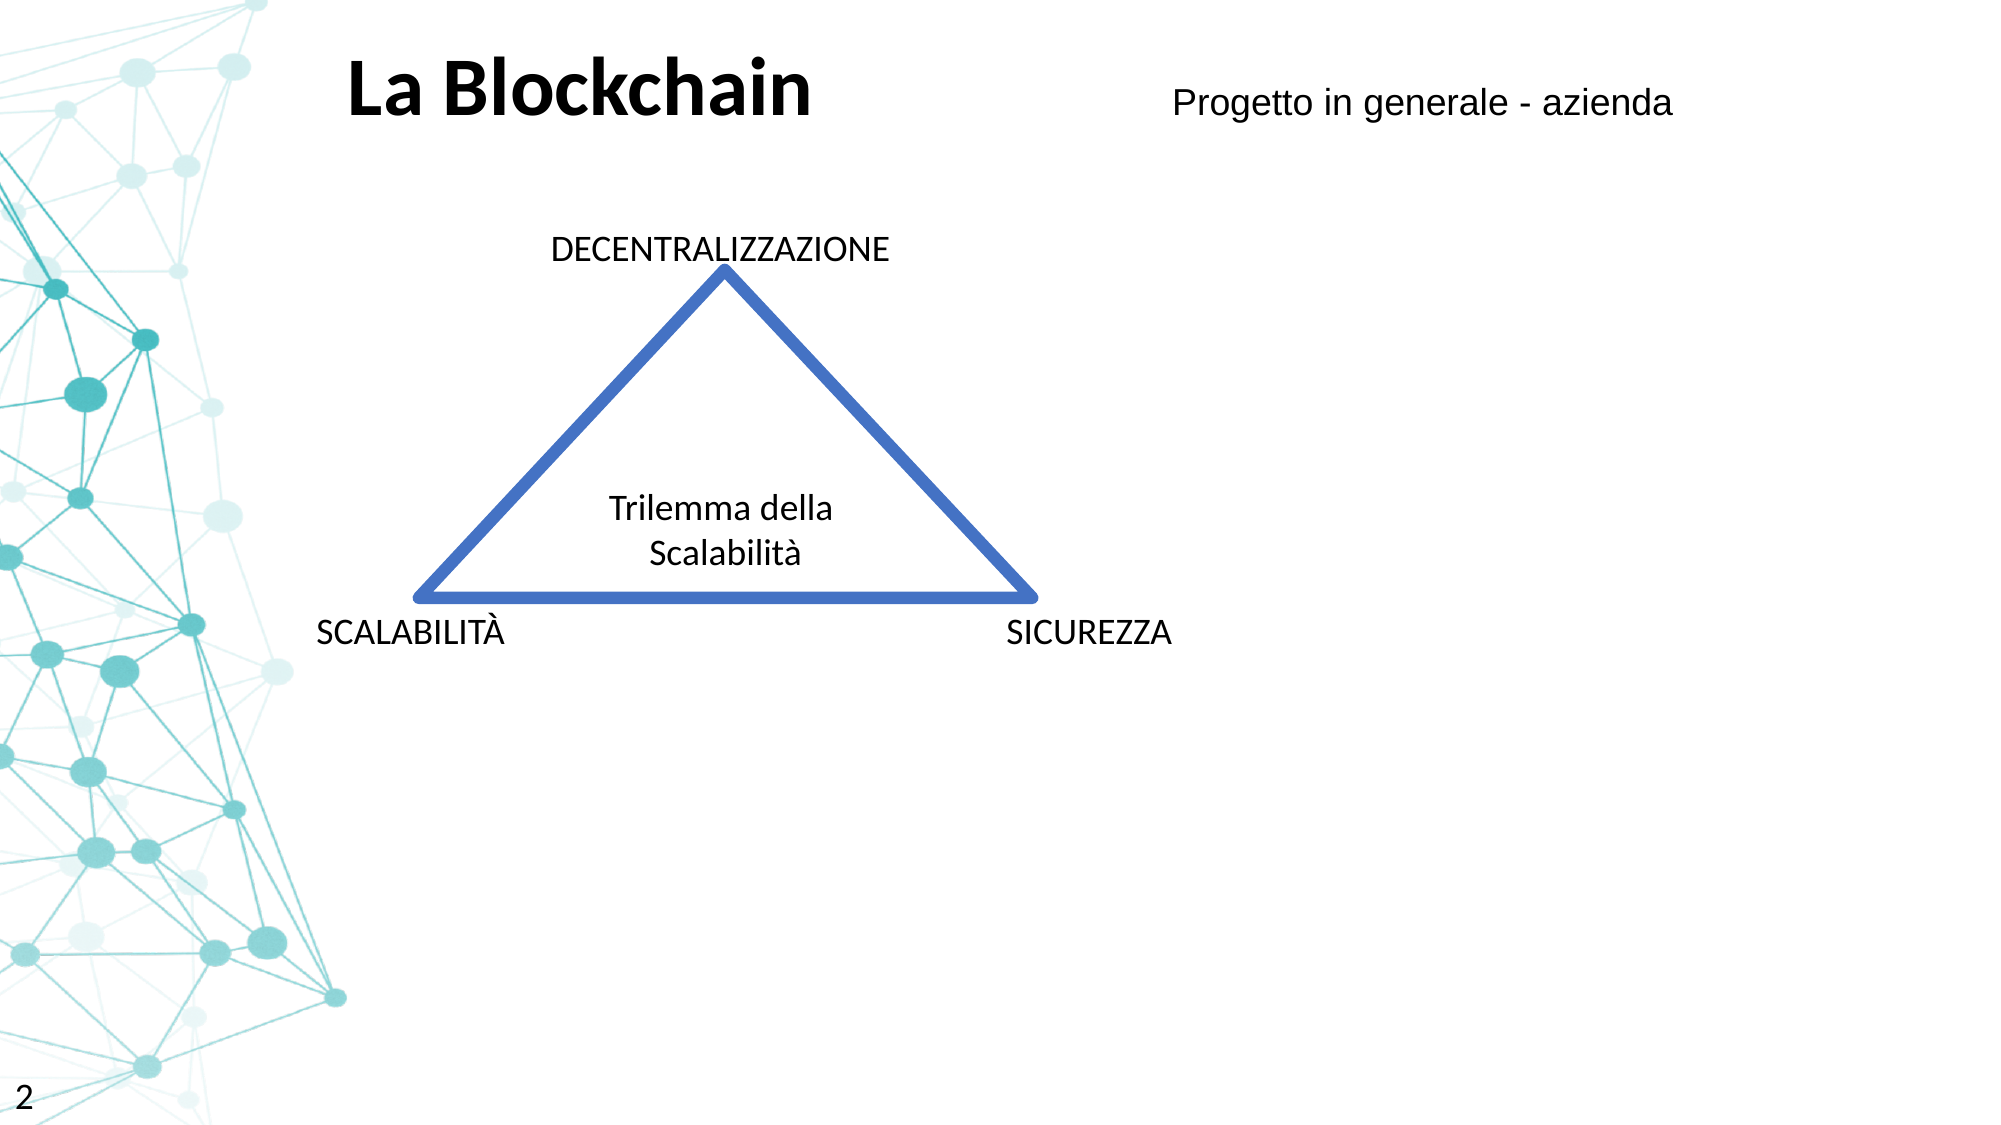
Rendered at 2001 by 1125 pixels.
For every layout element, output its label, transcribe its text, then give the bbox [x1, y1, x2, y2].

text_box [612, 276, 1035, 600]
text_box Trilemma della Scalabilità [740, 475, 881, 581]
text_box DECENTRALIZZAZIONE [536, 216, 931, 276]
text_box SICUREZZA [991, 599, 1217, 660]
text_box La Blockchain [203, 24, 959, 140]
text_box Progetto in generale - azienda [1157, 70, 1689, 131]
picture [0, 0, 737, 1125]
text_box 2 [0, 1064, 75, 1125]
